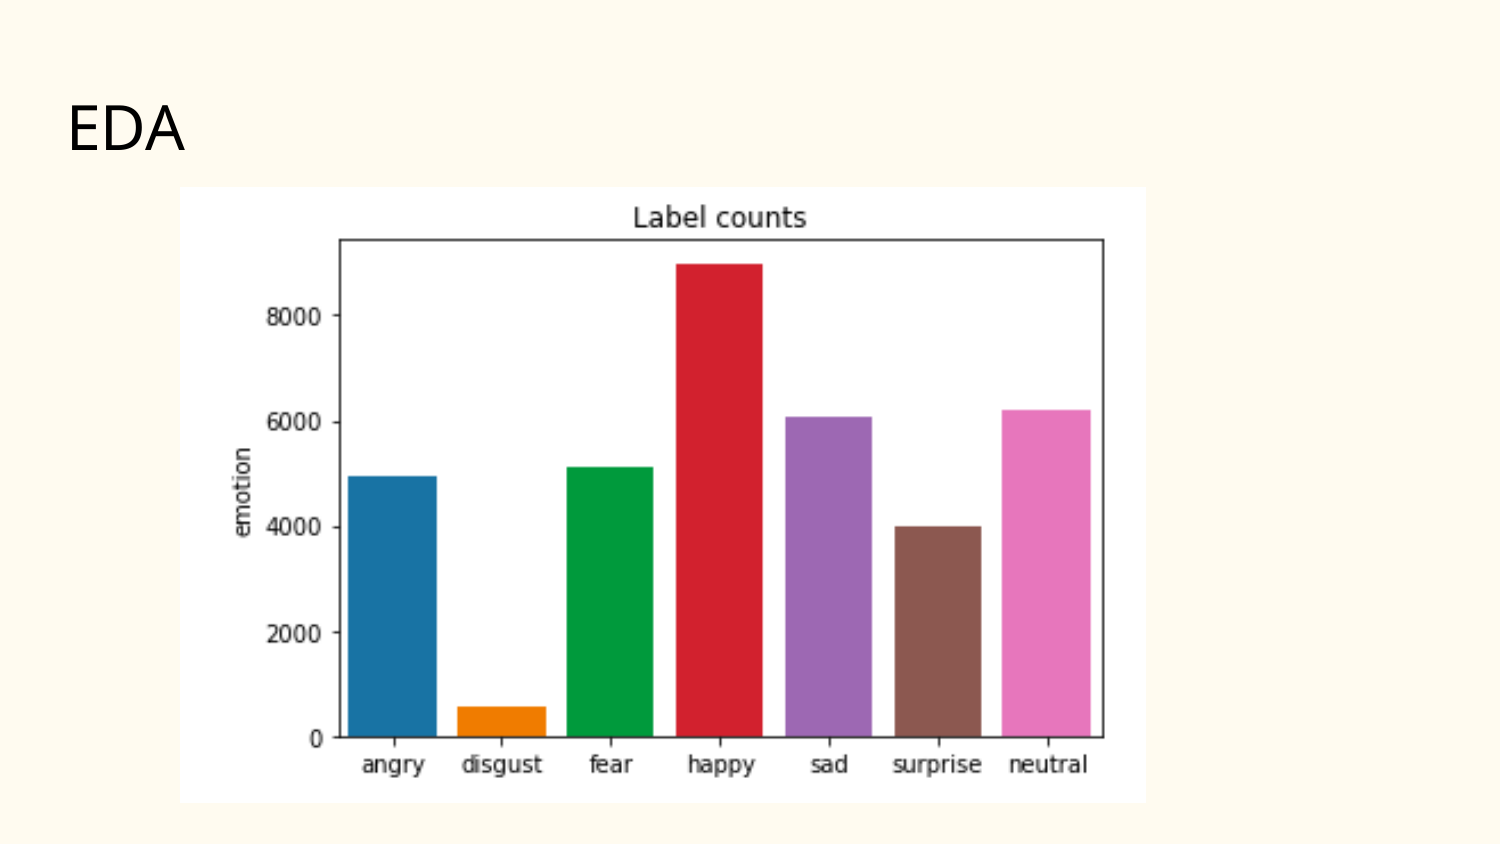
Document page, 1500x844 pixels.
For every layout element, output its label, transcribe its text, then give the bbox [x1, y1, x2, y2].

picture [180, 187, 1146, 803]
title EDA [51, 72, 1449, 174]
